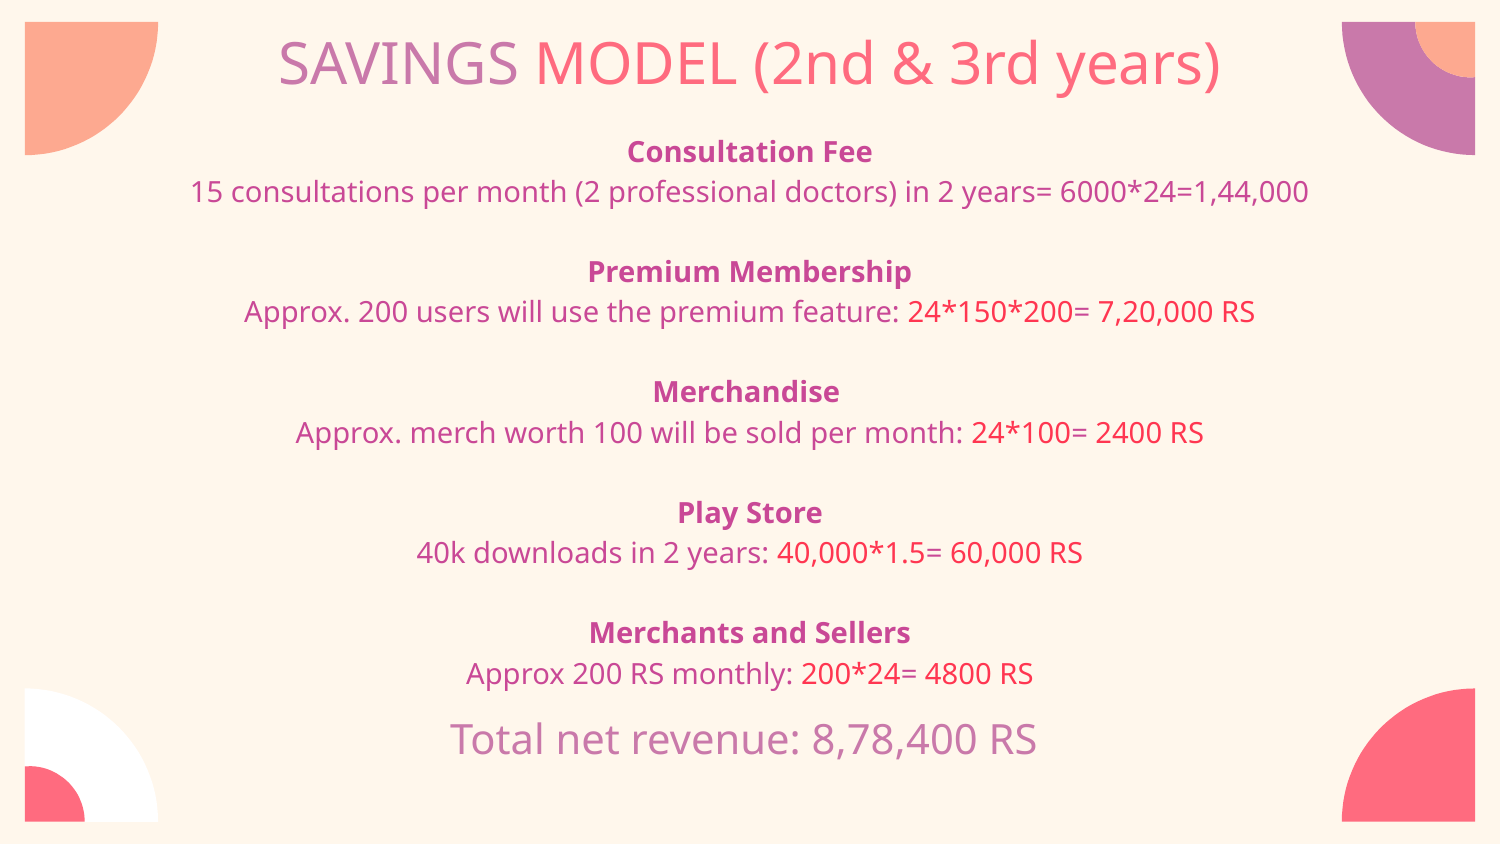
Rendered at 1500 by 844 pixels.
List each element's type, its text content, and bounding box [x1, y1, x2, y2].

text_box Total net revenue: 8,78,400 RS [281, 694, 1219, 788]
title SAVINGS MODEL (2nd & 3rd years) [51, 11, 1449, 106]
title Consultation Fee 15 consultations per month (2 professional doctors) in 2 years= 6000*24=1,44,000 Premium Membership Approx. 200 users will use the premium feature: 24*150*200= 7,20,000 RS Merchandise Approx. merch worth 100 will be sold per month: 24*100= 2400 RS Play Store 40k downloads in 2 years: 40,000*1.5= 60,000 RS Merchants and Sellers Approx 200 RS monthly: 200*24= 4800 RS [56, 123, 1444, 694]
